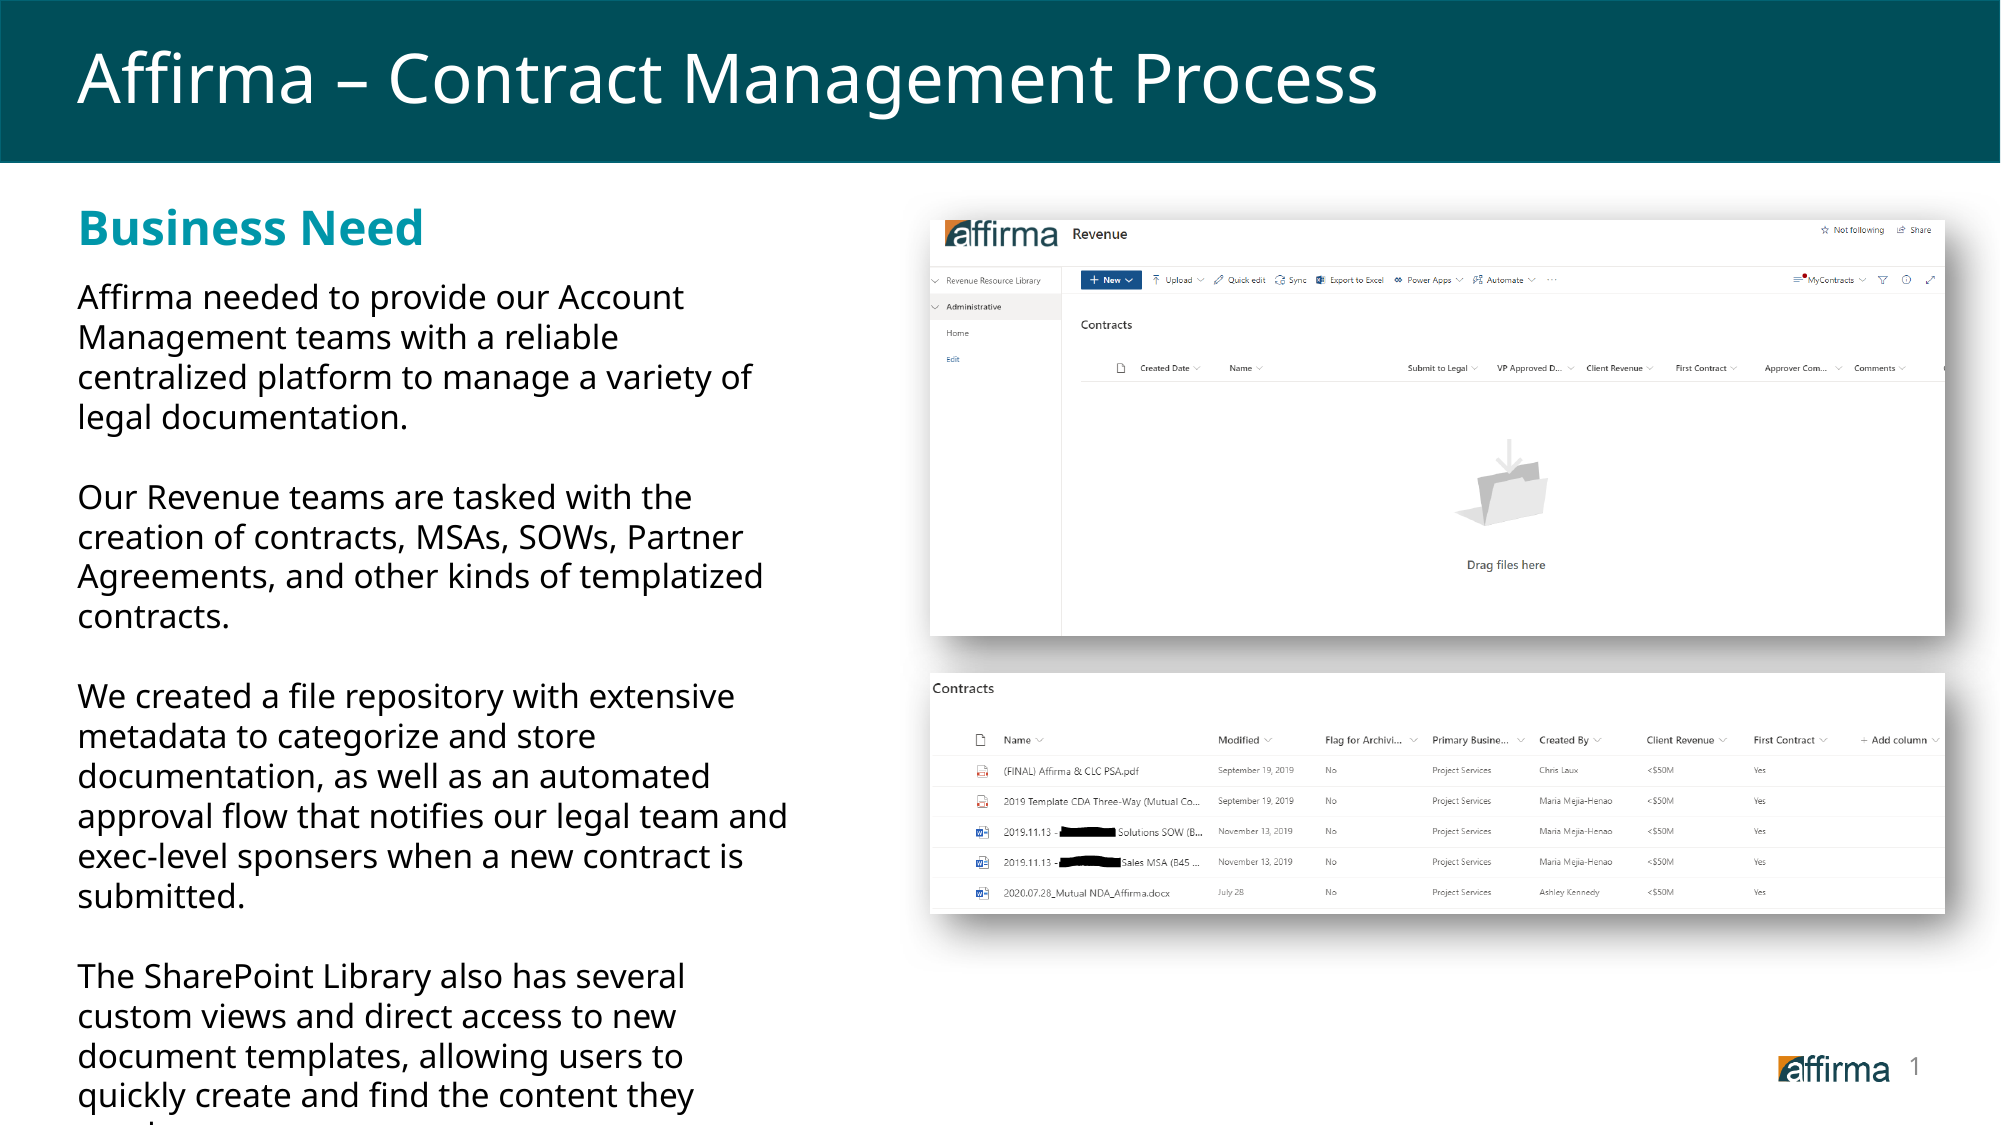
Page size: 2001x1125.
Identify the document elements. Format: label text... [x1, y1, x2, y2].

title Affirma – Contract Management Process [62, 37, 1938, 125]
picture [930, 673, 1945, 914]
picture [1775, 1050, 1850, 1088]
text_box Business Need Affirma needed to provide our Account Management teams with a reliable centralized platform to manage a variety of legal documentation. Our Revenue teams are tasked with the creation of contracts, MSAs, SOWs, Partner Agreements, and other kinds of templatized contracts. We created a file repository with extensive metadata to categorize and store documentation, as well as an automated approval flow that notifies our legal team and exec-level sponsers when a new contract is submitted. The SharePoint Library also has several custom views and direct access to new document templates, allowing users to quickly create and find the content they need. [62, 190, 805, 1125]
picture [930, 220, 1945, 636]
slide_number 1 [1850, 1042, 1938, 1093]
